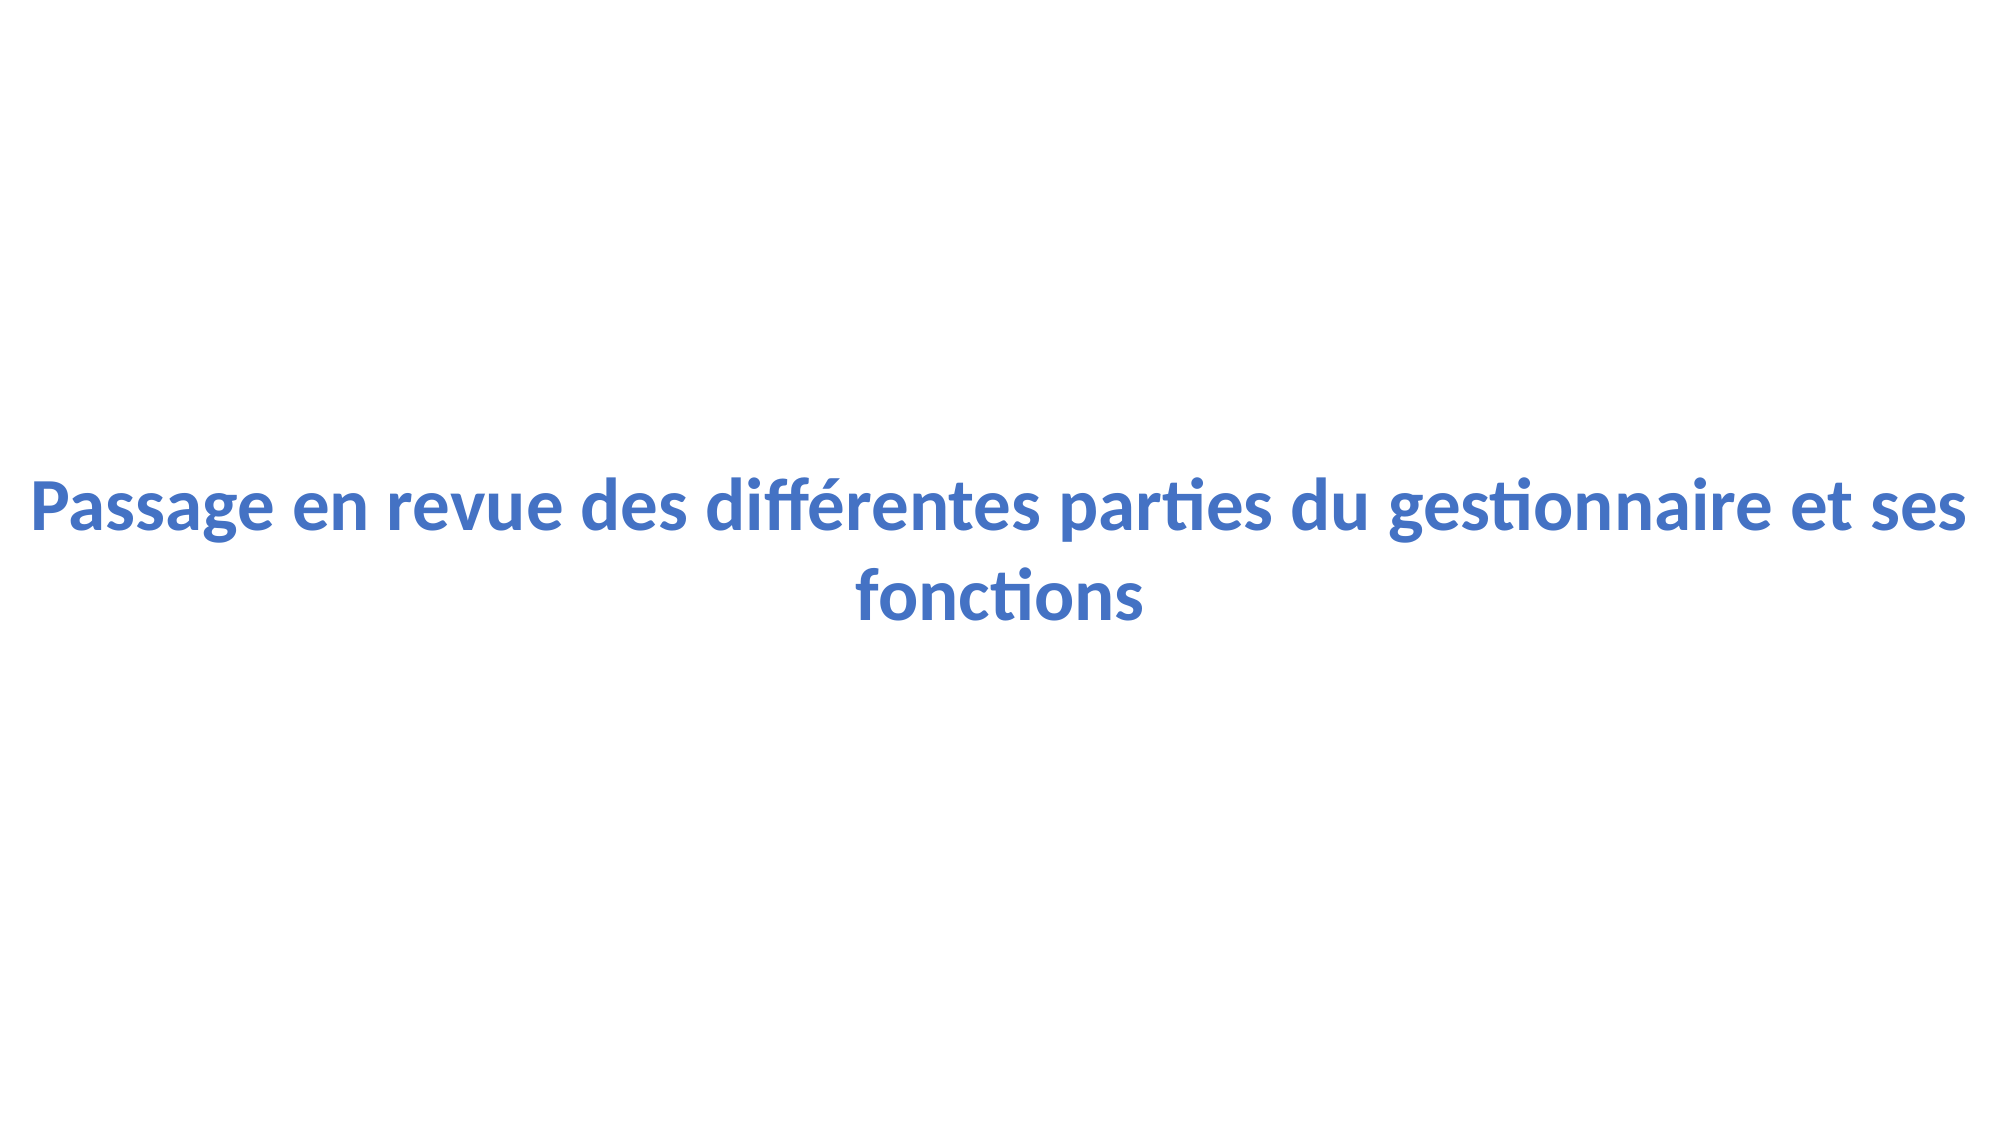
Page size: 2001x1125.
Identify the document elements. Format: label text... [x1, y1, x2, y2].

text_box Passage en revue des différentes parties du gestionnaire et ses fonctions [0, 447, 2000, 643]
